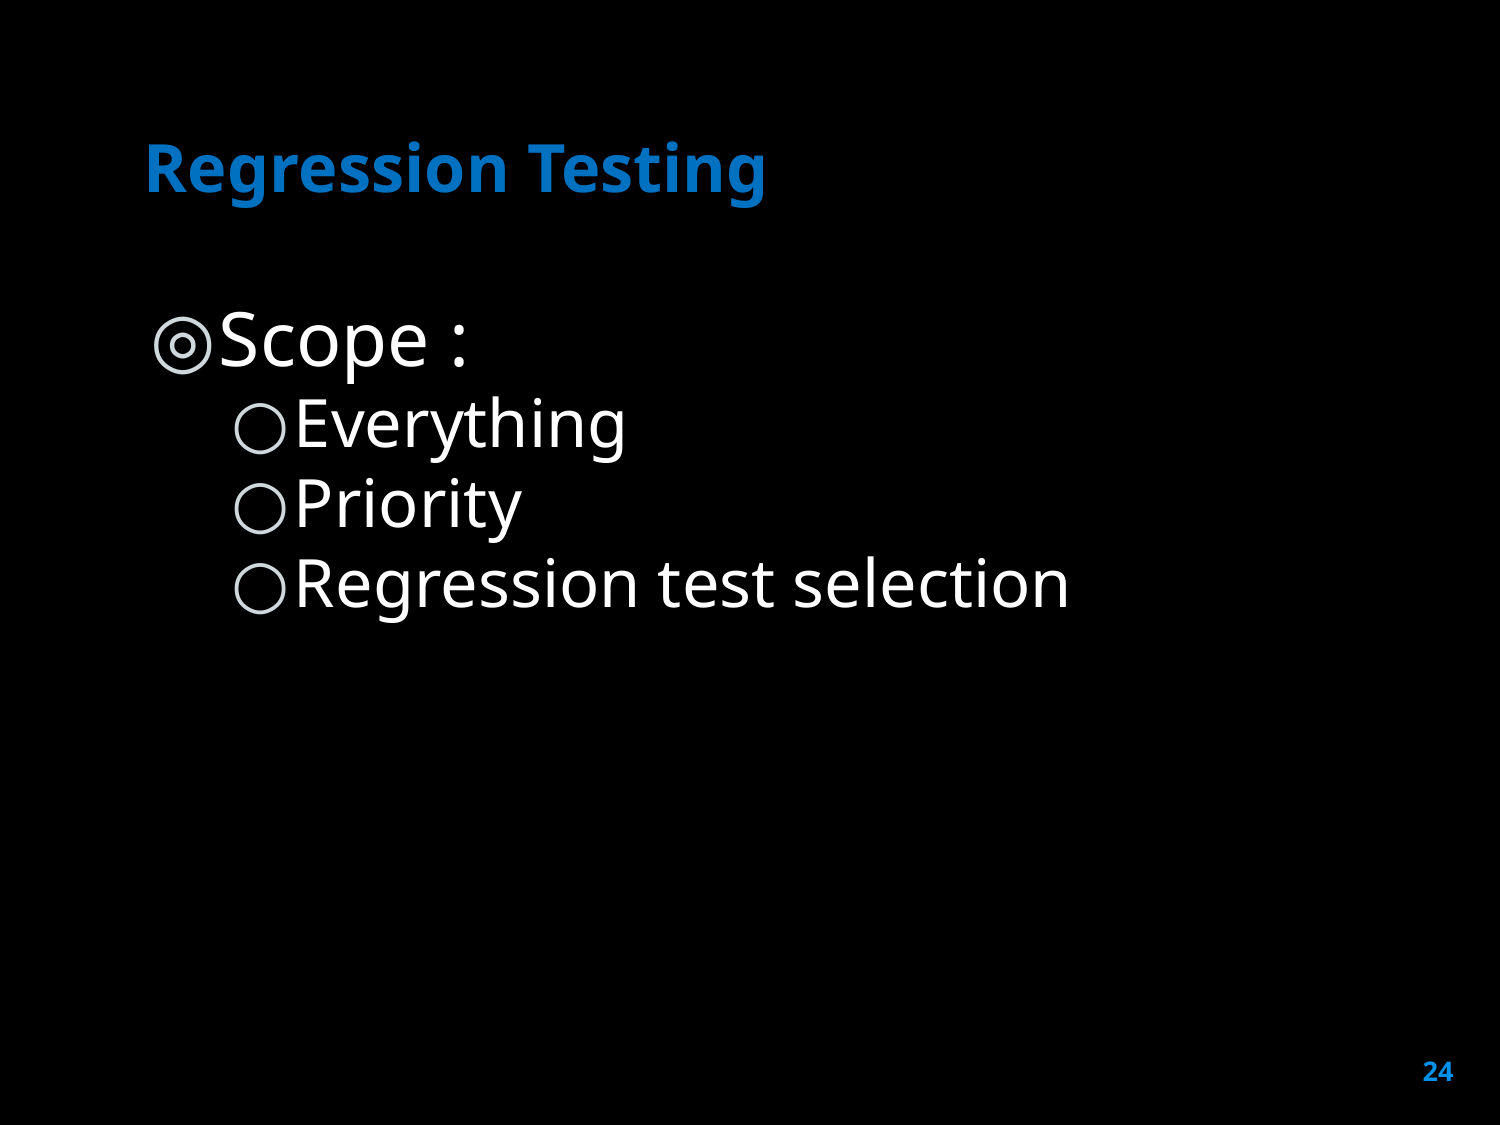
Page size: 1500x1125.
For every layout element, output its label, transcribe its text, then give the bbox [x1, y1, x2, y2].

list Scope : Everything Priority Regression test selection [128, 275, 1372, 1058]
slide_number 24 [1378, 1038, 1469, 1125]
title Regression Testing [128, 67, 1372, 222]
